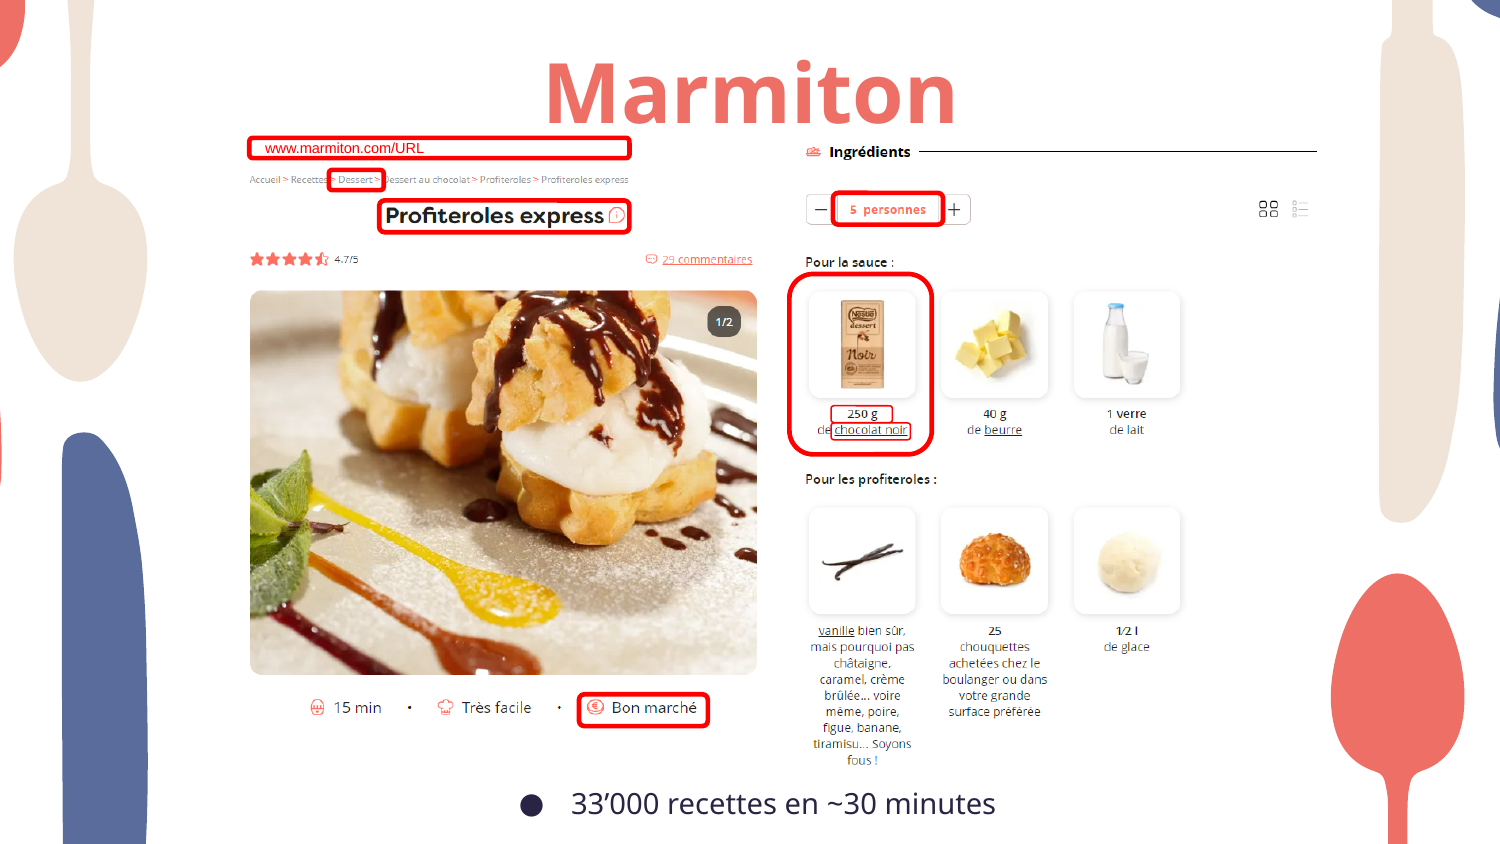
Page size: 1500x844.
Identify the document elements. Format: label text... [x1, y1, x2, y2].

picture [236, 169, 765, 727]
subtitle 33’000 recettes en ~30 minutes [289, 764, 1211, 844]
title Marmiton [120, 24, 1382, 156]
picture [789, 137, 1323, 777]
text_box www.marmiton.com/URL [249, 137, 630, 159]
